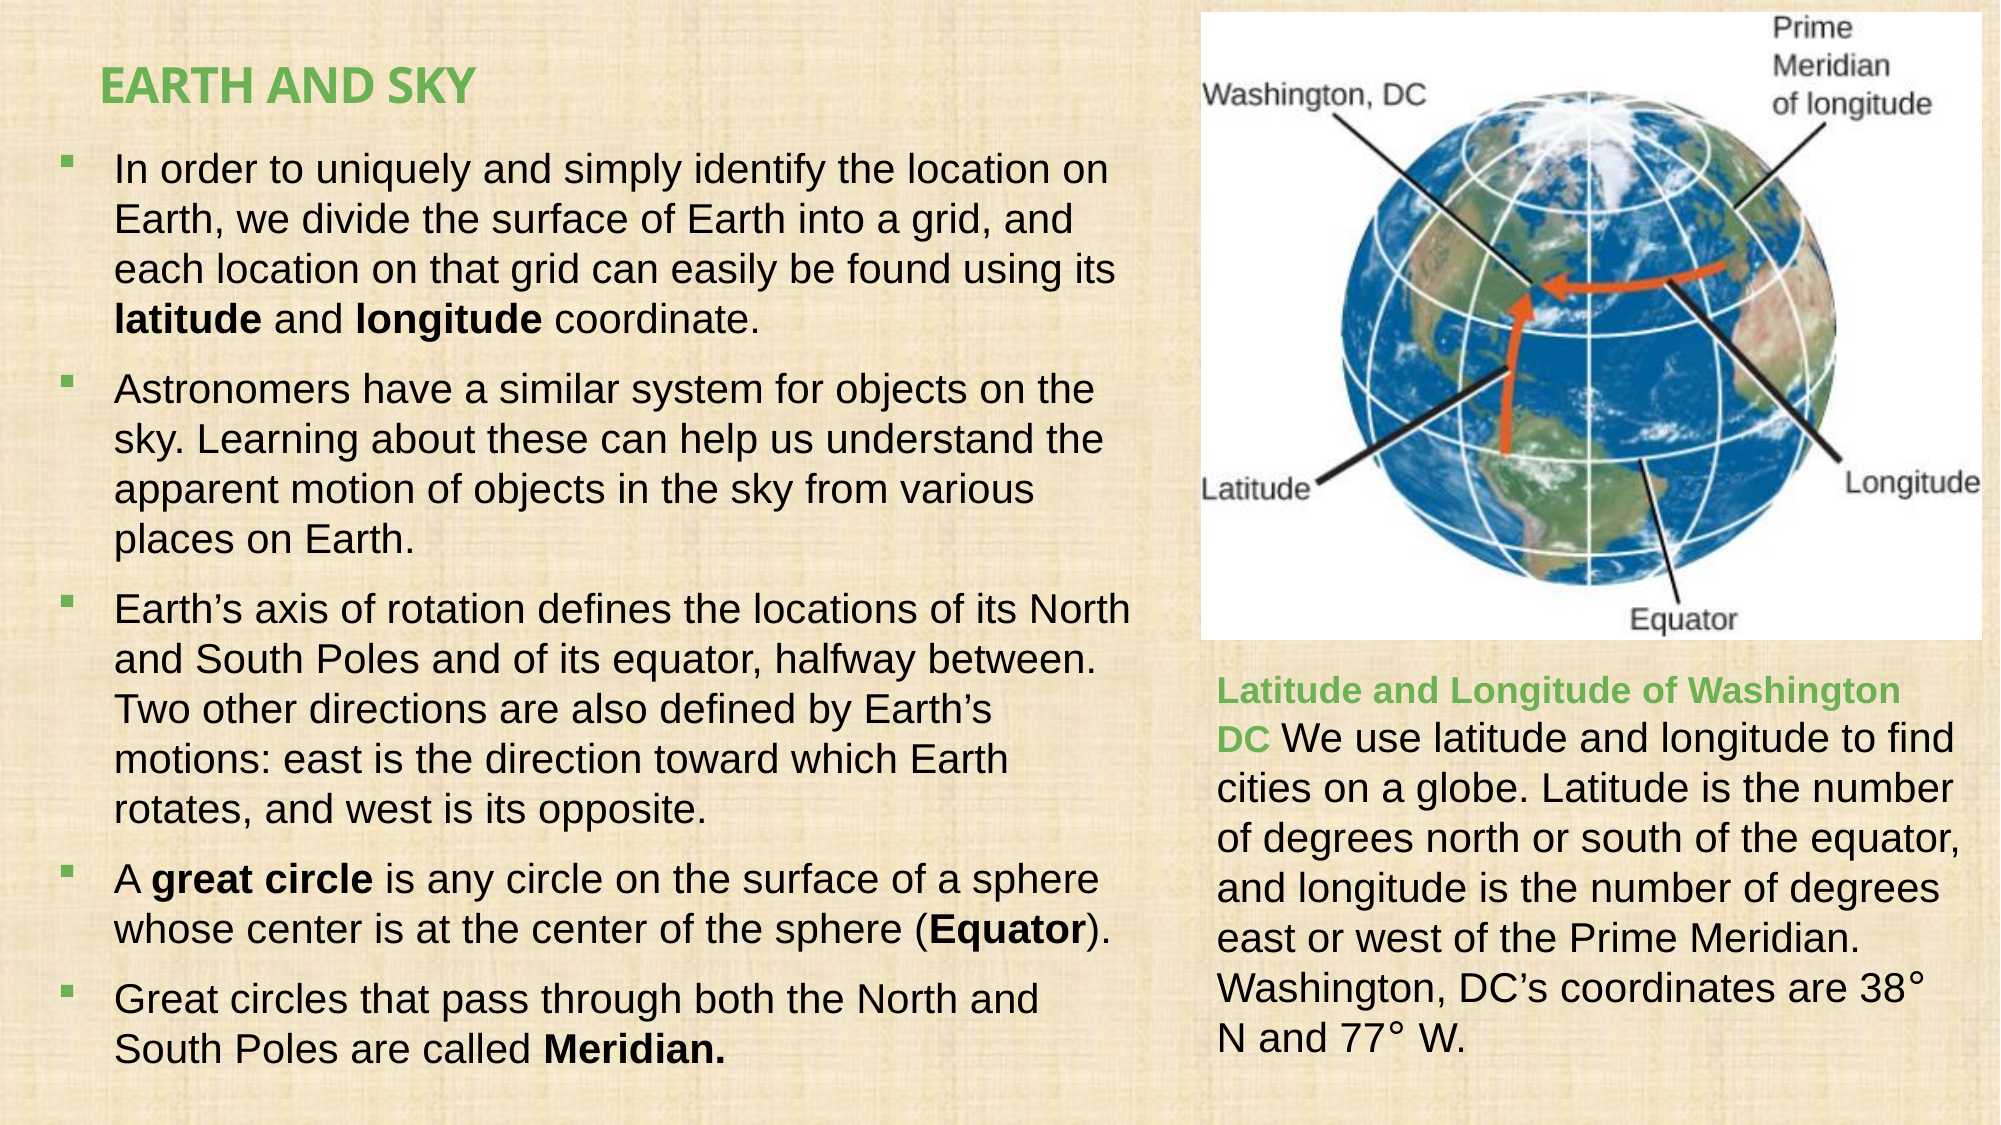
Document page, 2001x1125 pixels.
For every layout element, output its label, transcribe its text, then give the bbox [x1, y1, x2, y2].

text_box In order to uniquely and simply identify the location on Earth, we divide the surface of Earth into a grid, and each location on that grid can easily be found using its latitude and longitude coordinate. Astronomers have a similar system for objects on the sky. Learning about these can help us understand the apparent motion of objects in the sky from various places on Earth. Earth’s axis of rotation defines the locations of its North and South Poles and of its equator, halfway between. Two other directions are also defined by Earth’s motions: east is the direction toward which Earth rotates, and west is its opposite. A great circle is any circle on the surface of a sphere whose center is at the center of the sphere (Equator). Great circles that pass through both the North and South Poles are called Meridian. [42, 134, 1170, 1080]
list Latitude and Longitude of Washington DC We use latitude and longitude to find cities on a globe. Latitude is the number of degrees north or south of the equator, and longitude is the number of degrees east or west of the Prime Meridian. Washington, DC’s coordinates are 38° N and 77° W. [1201, 658, 1982, 1069]
picture [1201, 12, 1982, 640]
title Earth and Sky [83, 12, 625, 122]
